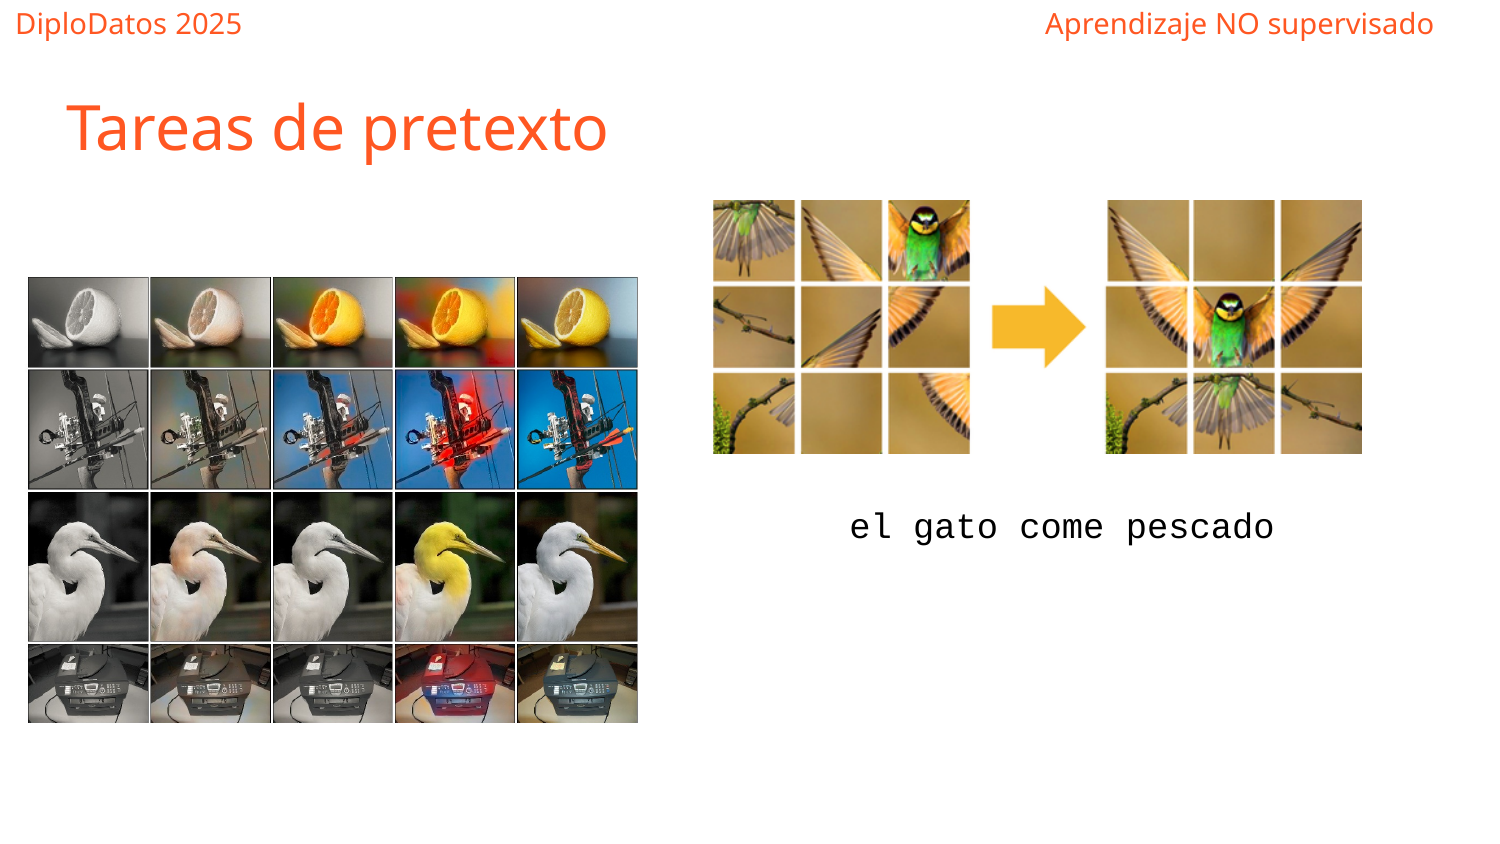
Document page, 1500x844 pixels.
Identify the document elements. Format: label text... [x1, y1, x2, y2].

text_box el gato come pescado [684, 488, 1472, 808]
title Tareas de pretexto [51, 72, 1449, 167]
picture [24, 276, 641, 723]
picture [712, 200, 1362, 455]
